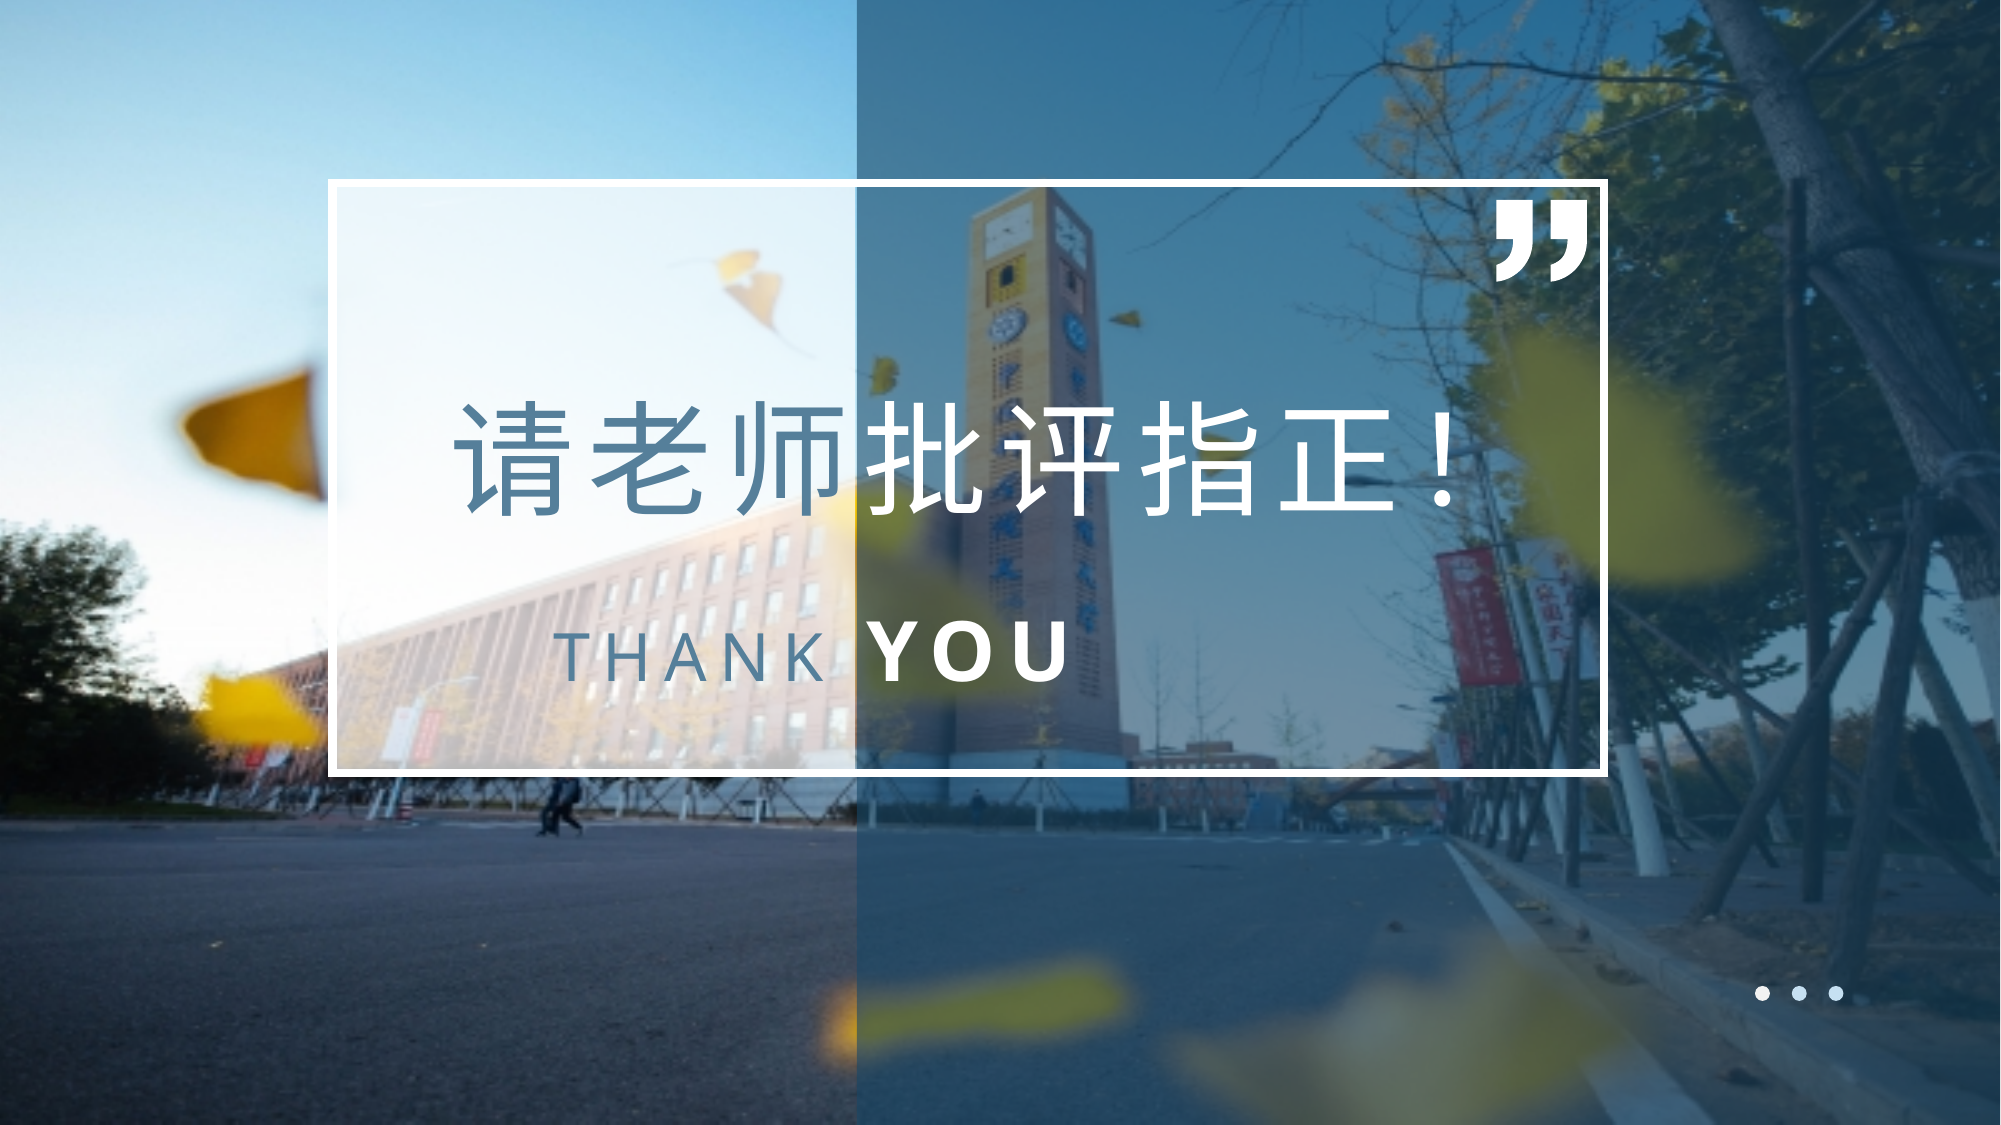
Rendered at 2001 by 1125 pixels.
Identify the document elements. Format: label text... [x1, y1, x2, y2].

text_box THANK YOU [538, 541, 1927, 706]
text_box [1754, 985, 1844, 1001]
text_box [856, 182, 1605, 541]
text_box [1496, 199, 1587, 282]
text_box [856, 0, 2000, 1125]
text_box [331, 182, 856, 774]
picture [0, 0, 856, 1125]
text_box [856, 706, 1605, 774]
text_box 请老师批评指正！ [435, 374, 1603, 539]
